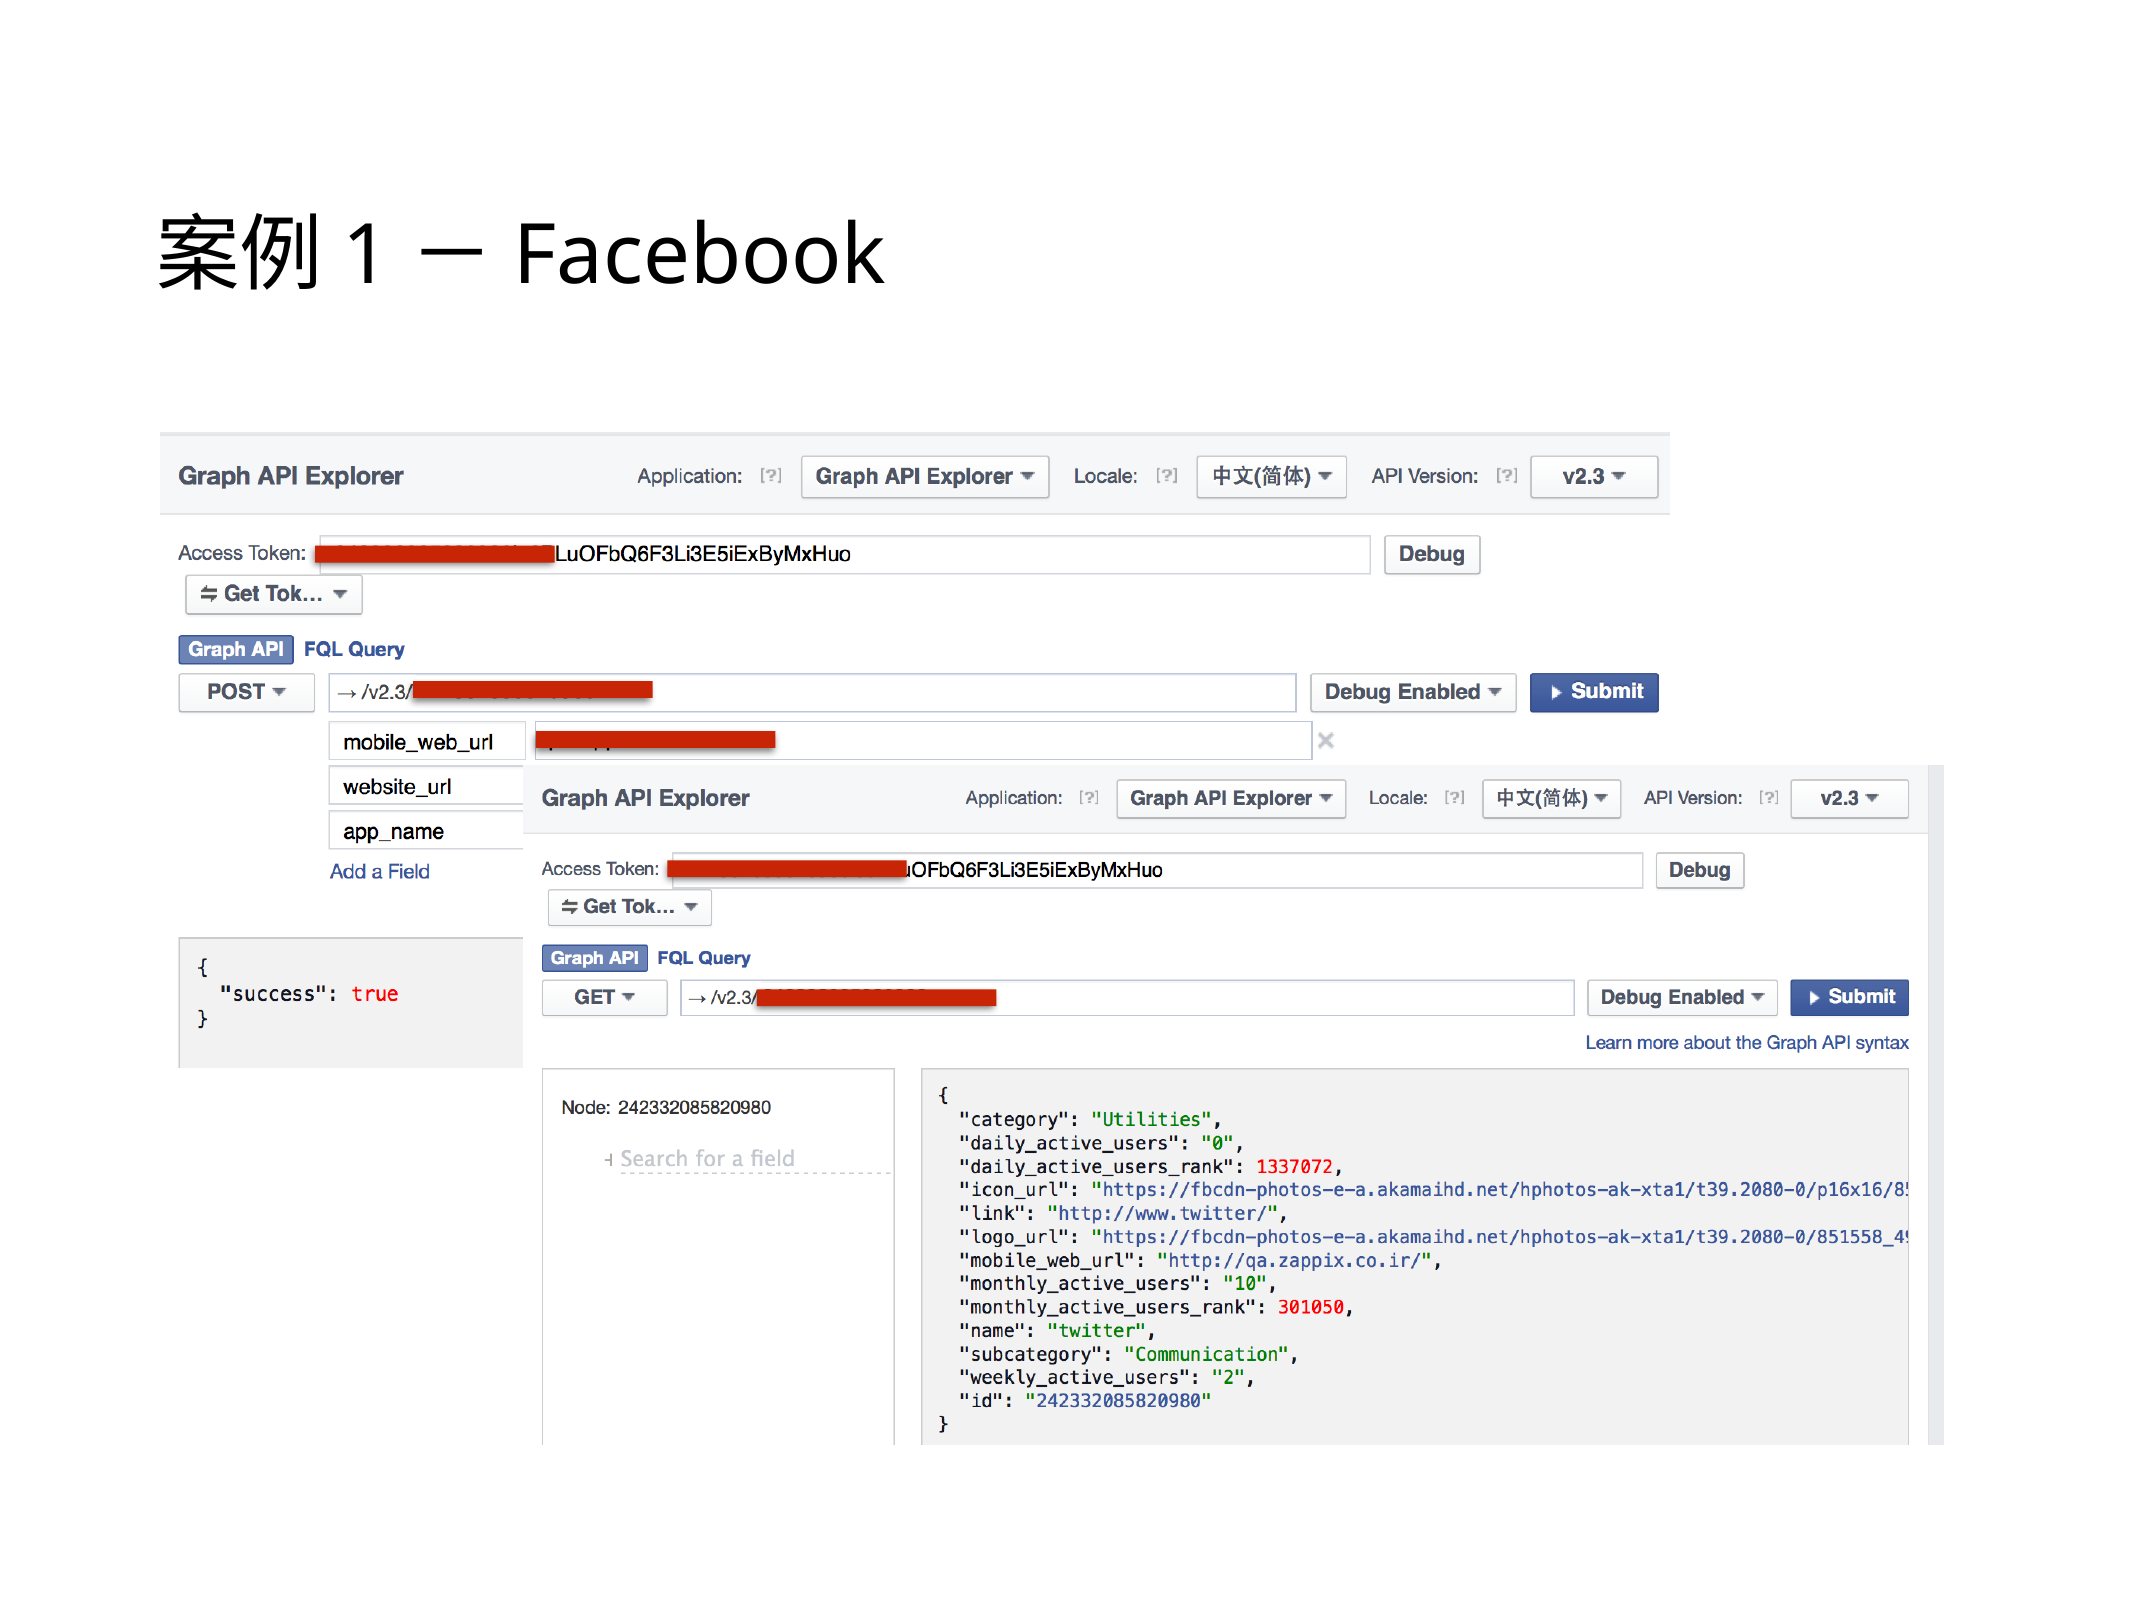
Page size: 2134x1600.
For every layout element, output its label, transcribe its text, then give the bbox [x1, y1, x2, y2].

title 案例1－Facebook [155, 72, 1978, 428]
picture [160, 432, 1944, 1445]
